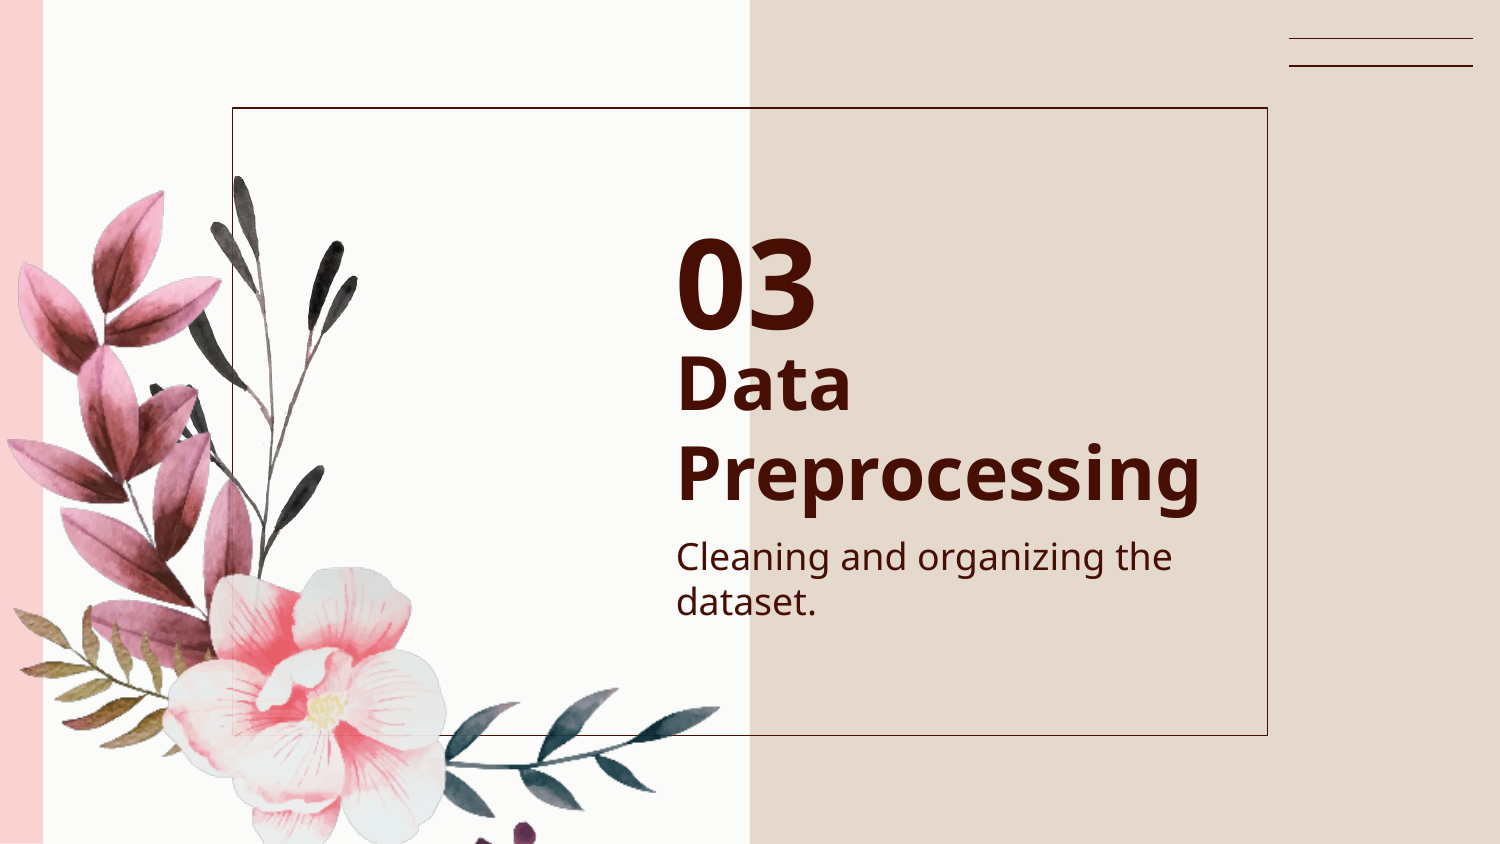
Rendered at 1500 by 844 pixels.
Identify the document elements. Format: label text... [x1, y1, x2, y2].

title Data Preprocessing [660, 418, 1295, 531]
title 03 [660, 185, 1184, 370]
picture [0, 154, 773, 844]
subtitle Cleaning and organizing the dataset. [660, 518, 1226, 646]
picture [131, 176, 358, 261]
